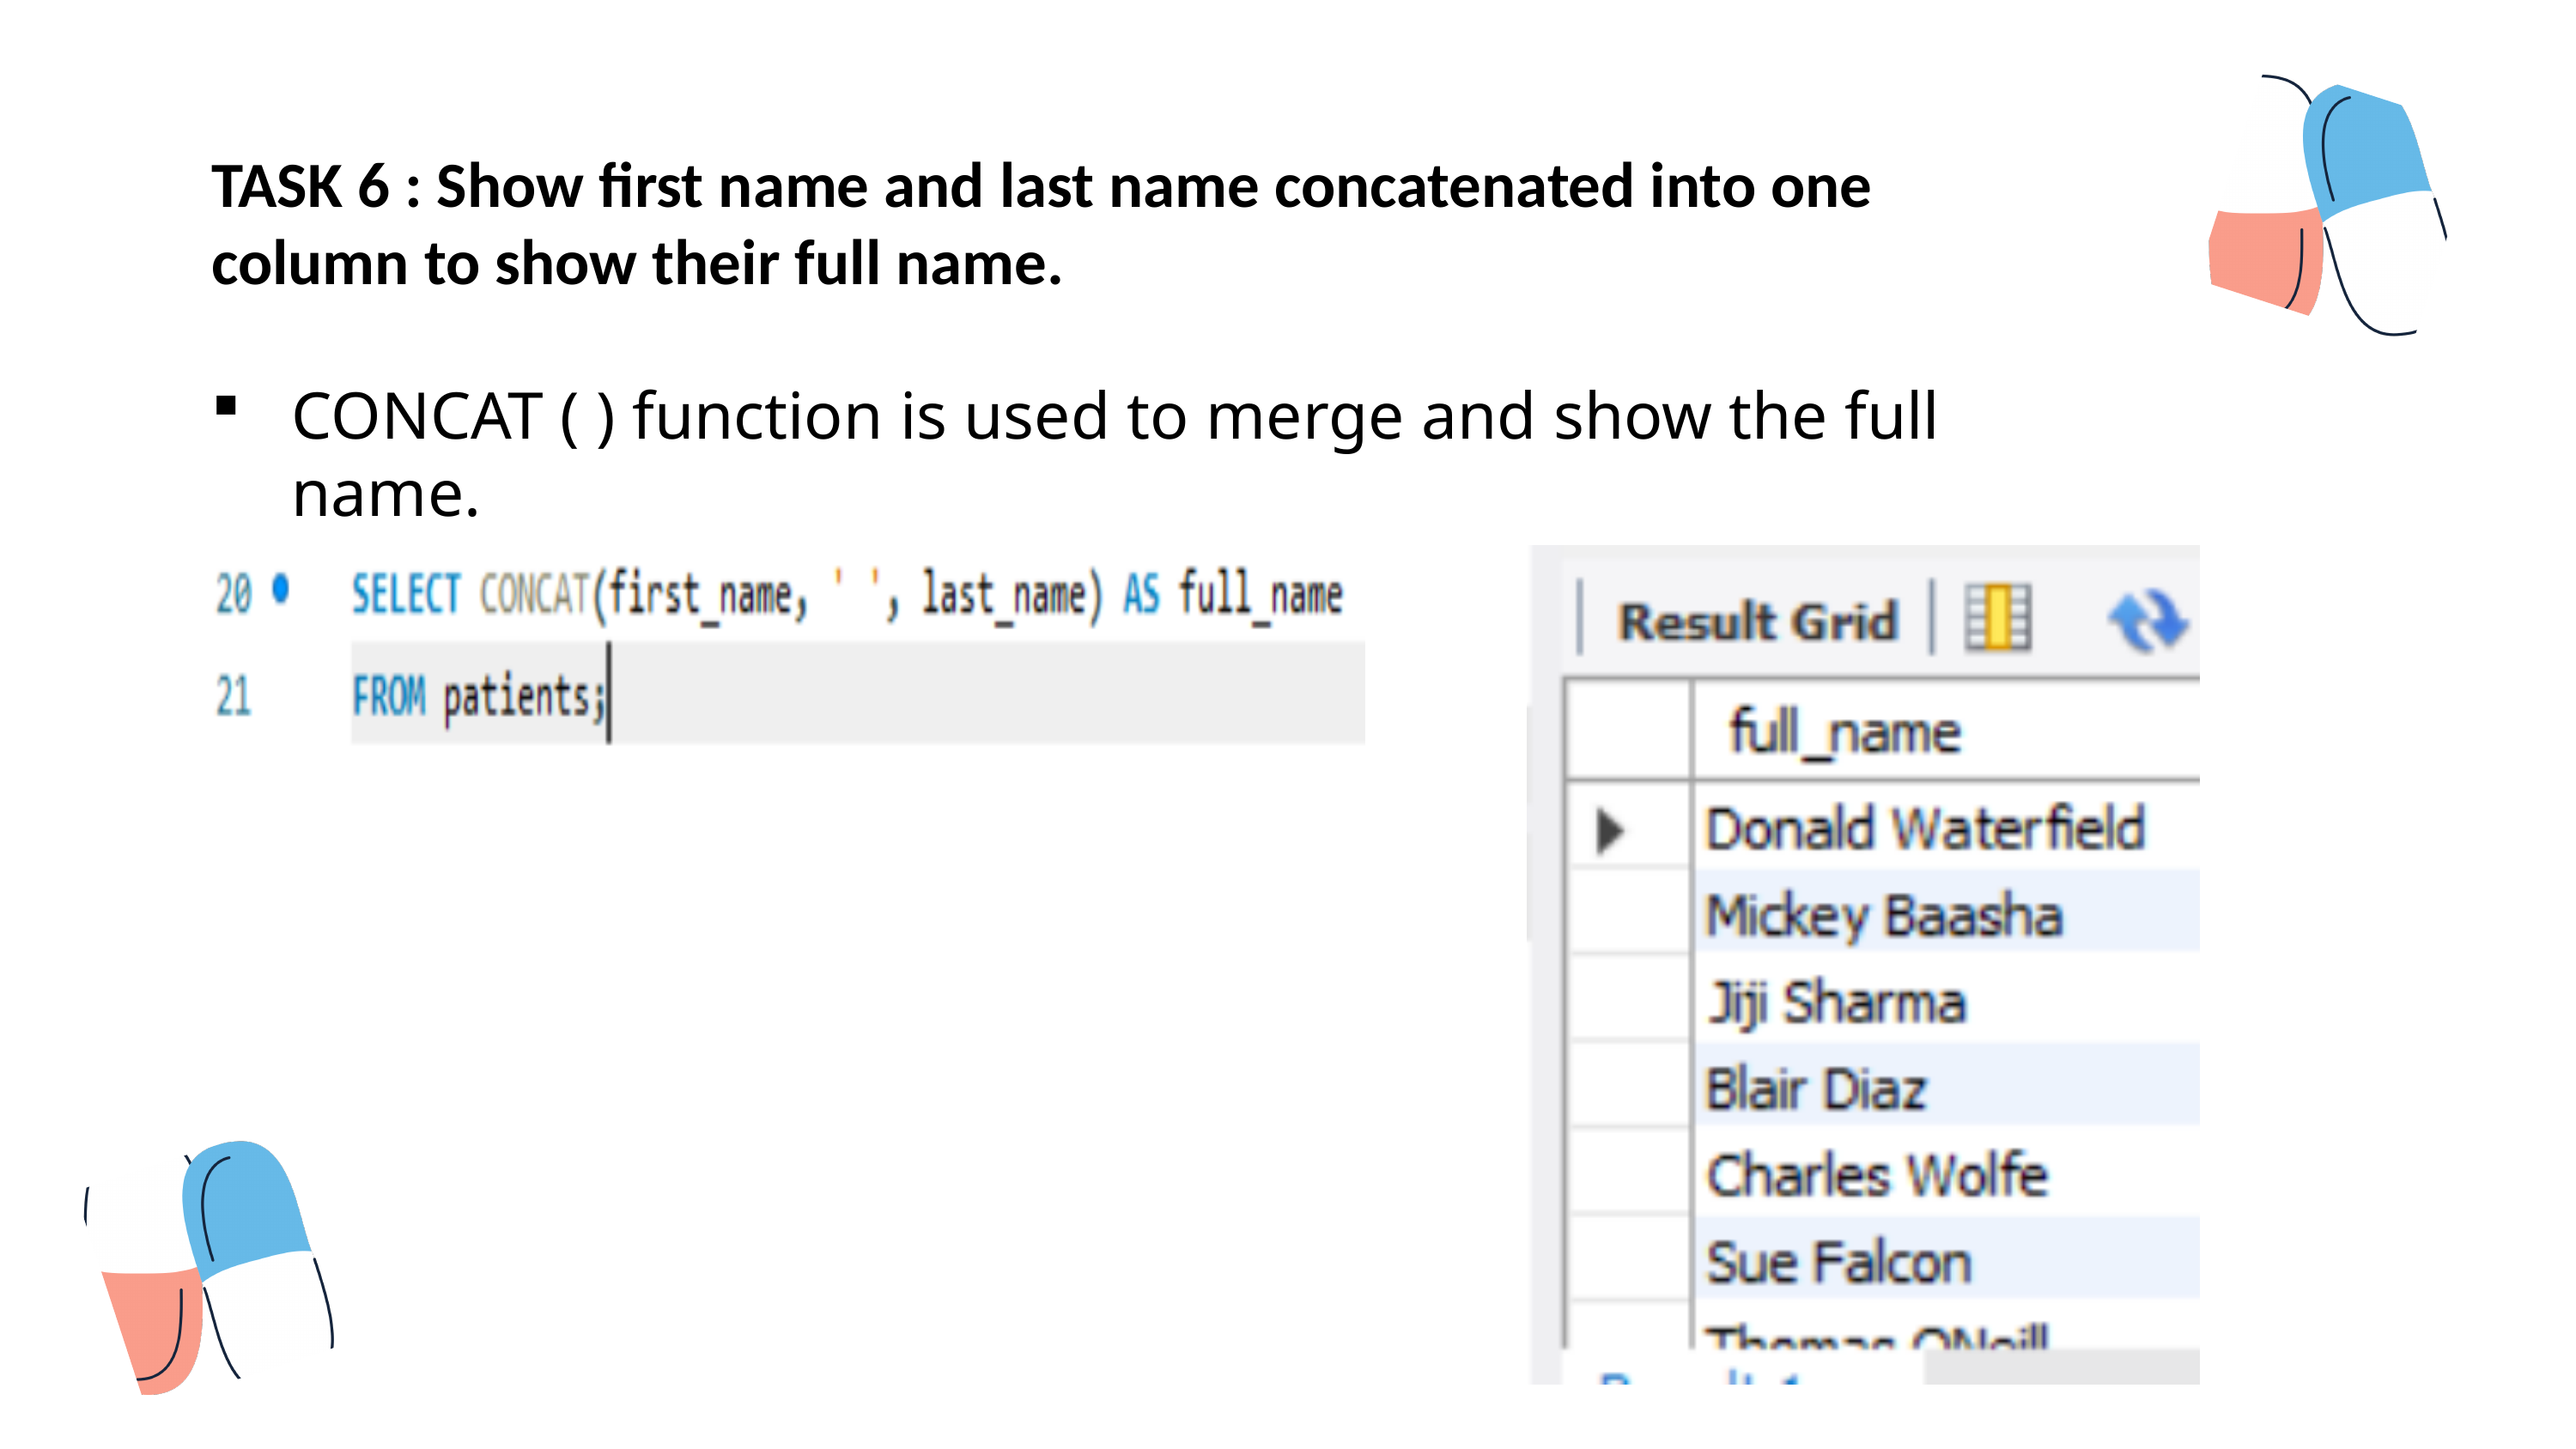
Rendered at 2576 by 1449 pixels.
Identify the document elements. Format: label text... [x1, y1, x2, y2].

picture [197, 541, 1366, 759]
text_box TASK 6 : Show first name and last name concatenated into one column to show their full name. CONCAT ( ) function is used to merge and show the full name. [198, 136, 2030, 767]
text_box [2196, 61, 2482, 349]
picture [1527, 544, 2201, 1385]
text_box [75, 1121, 361, 1410]
